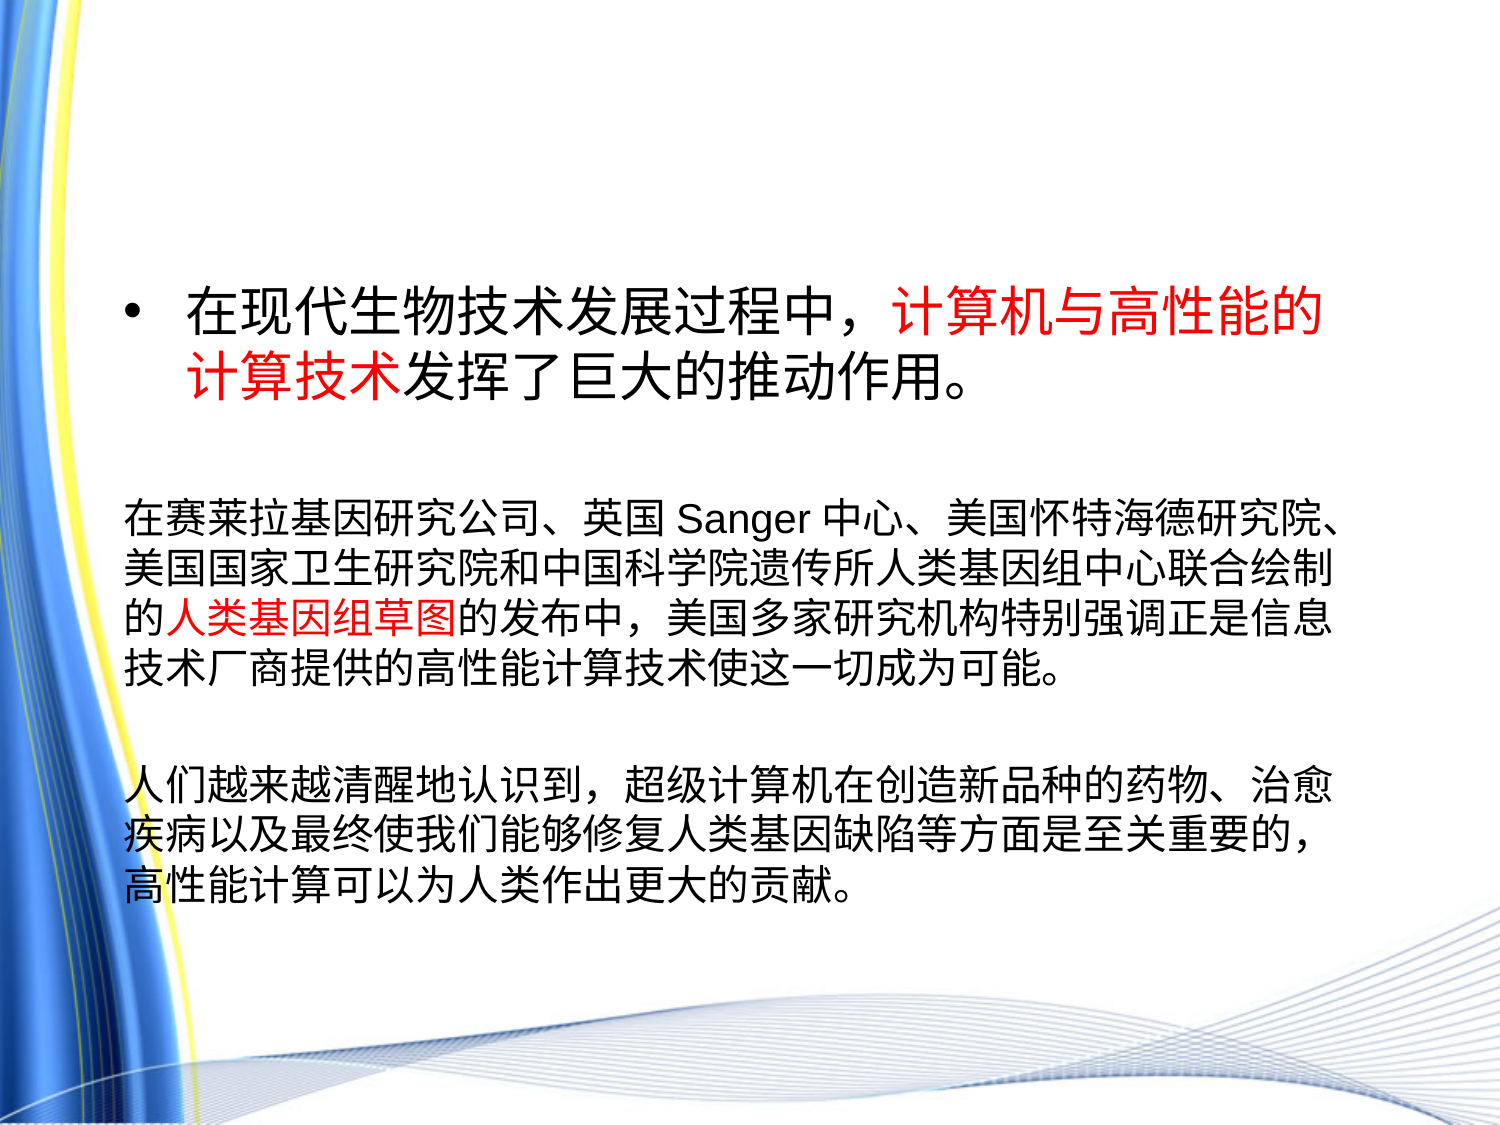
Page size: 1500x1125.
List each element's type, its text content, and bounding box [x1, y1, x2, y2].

picture [0, 0, 1500, 1125]
list 在现代生物技术发展过程中，计算机与高性能的计算技术发挥了巨大的推动作用。 在赛莱拉基因研究公司、英国Sanger中心、美国怀特海德研究院、美国国家卫生研究院和中国科学院遗传所人类基因组中心联合绘制的人类基因组草图的发布中，美国多家研究机构特别强调正是信息技术厂商提供的高性能计算技术使这一切成为可能。 人们越来越清醒地认识到，超级计算机在创造新品种的药物、治愈疾病以及最终使我们能够修复人类基因缺陷等方面是至关重要的，高性能计算可以为人类作出更大的贡献。 [106, 193, 1358, 908]
